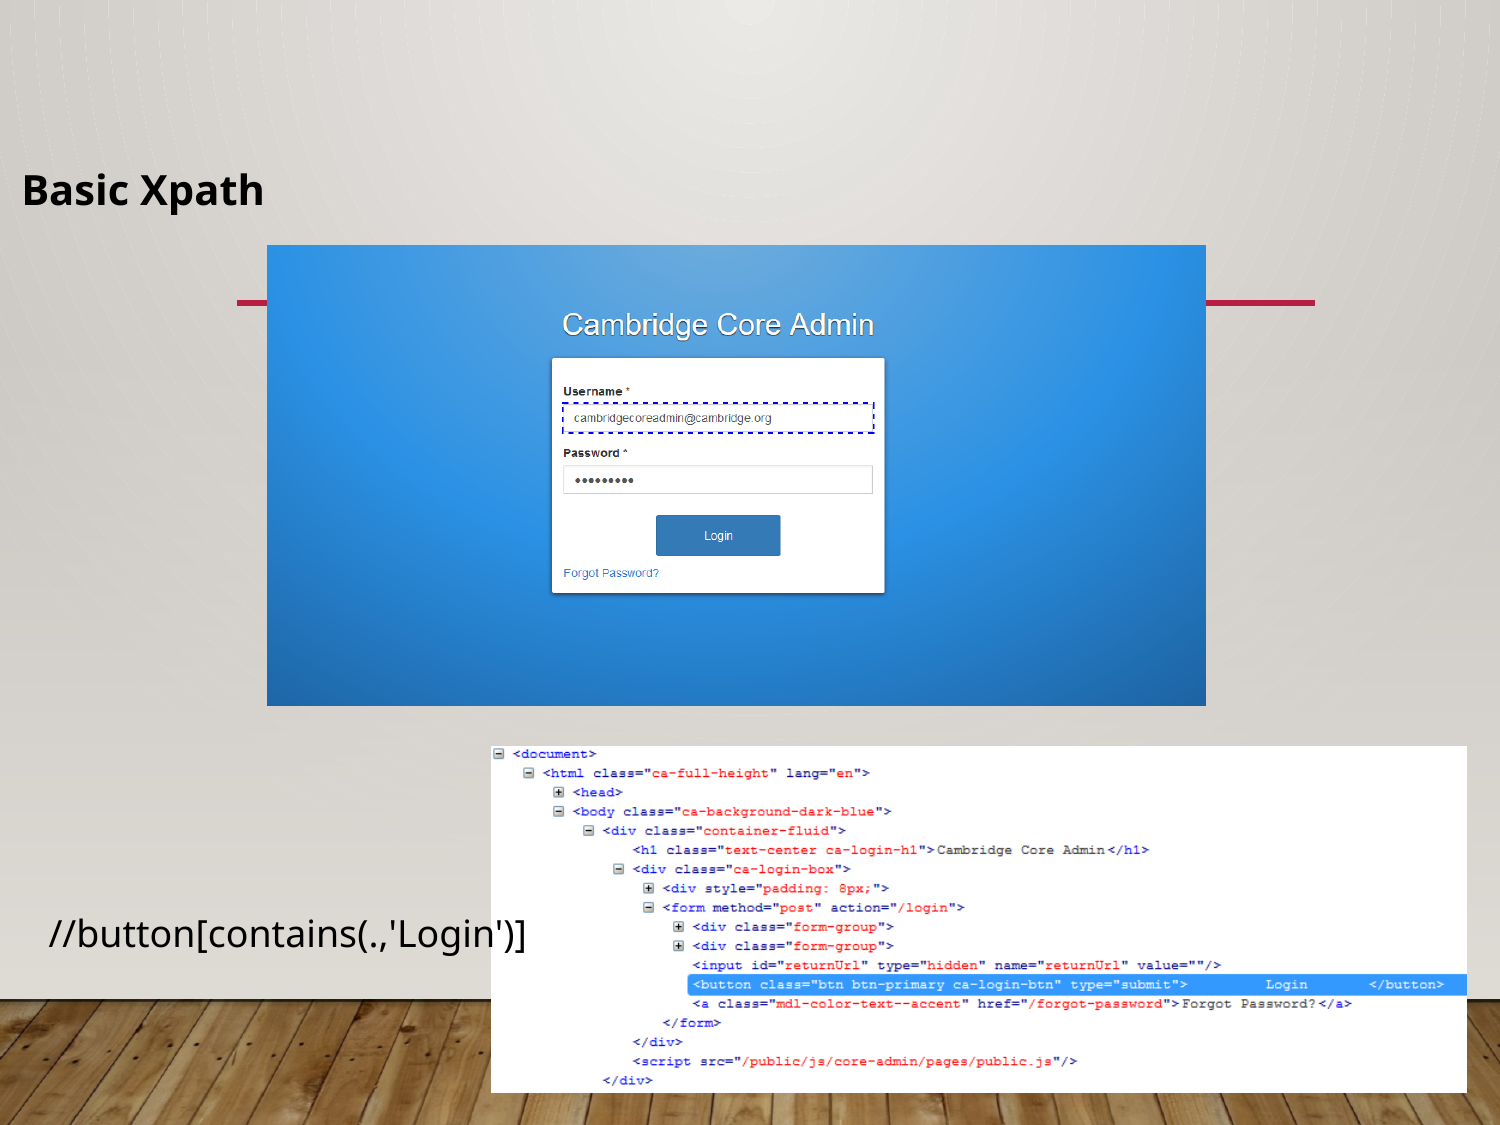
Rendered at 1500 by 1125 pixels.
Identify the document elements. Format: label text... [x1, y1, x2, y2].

picture [0, 746, 1500, 1125]
text_box Basic Xpath [6, 156, 281, 222]
picture [267, 245, 1206, 706]
text_box //button[contains(.,'Login')] [33, 903, 491, 963]
